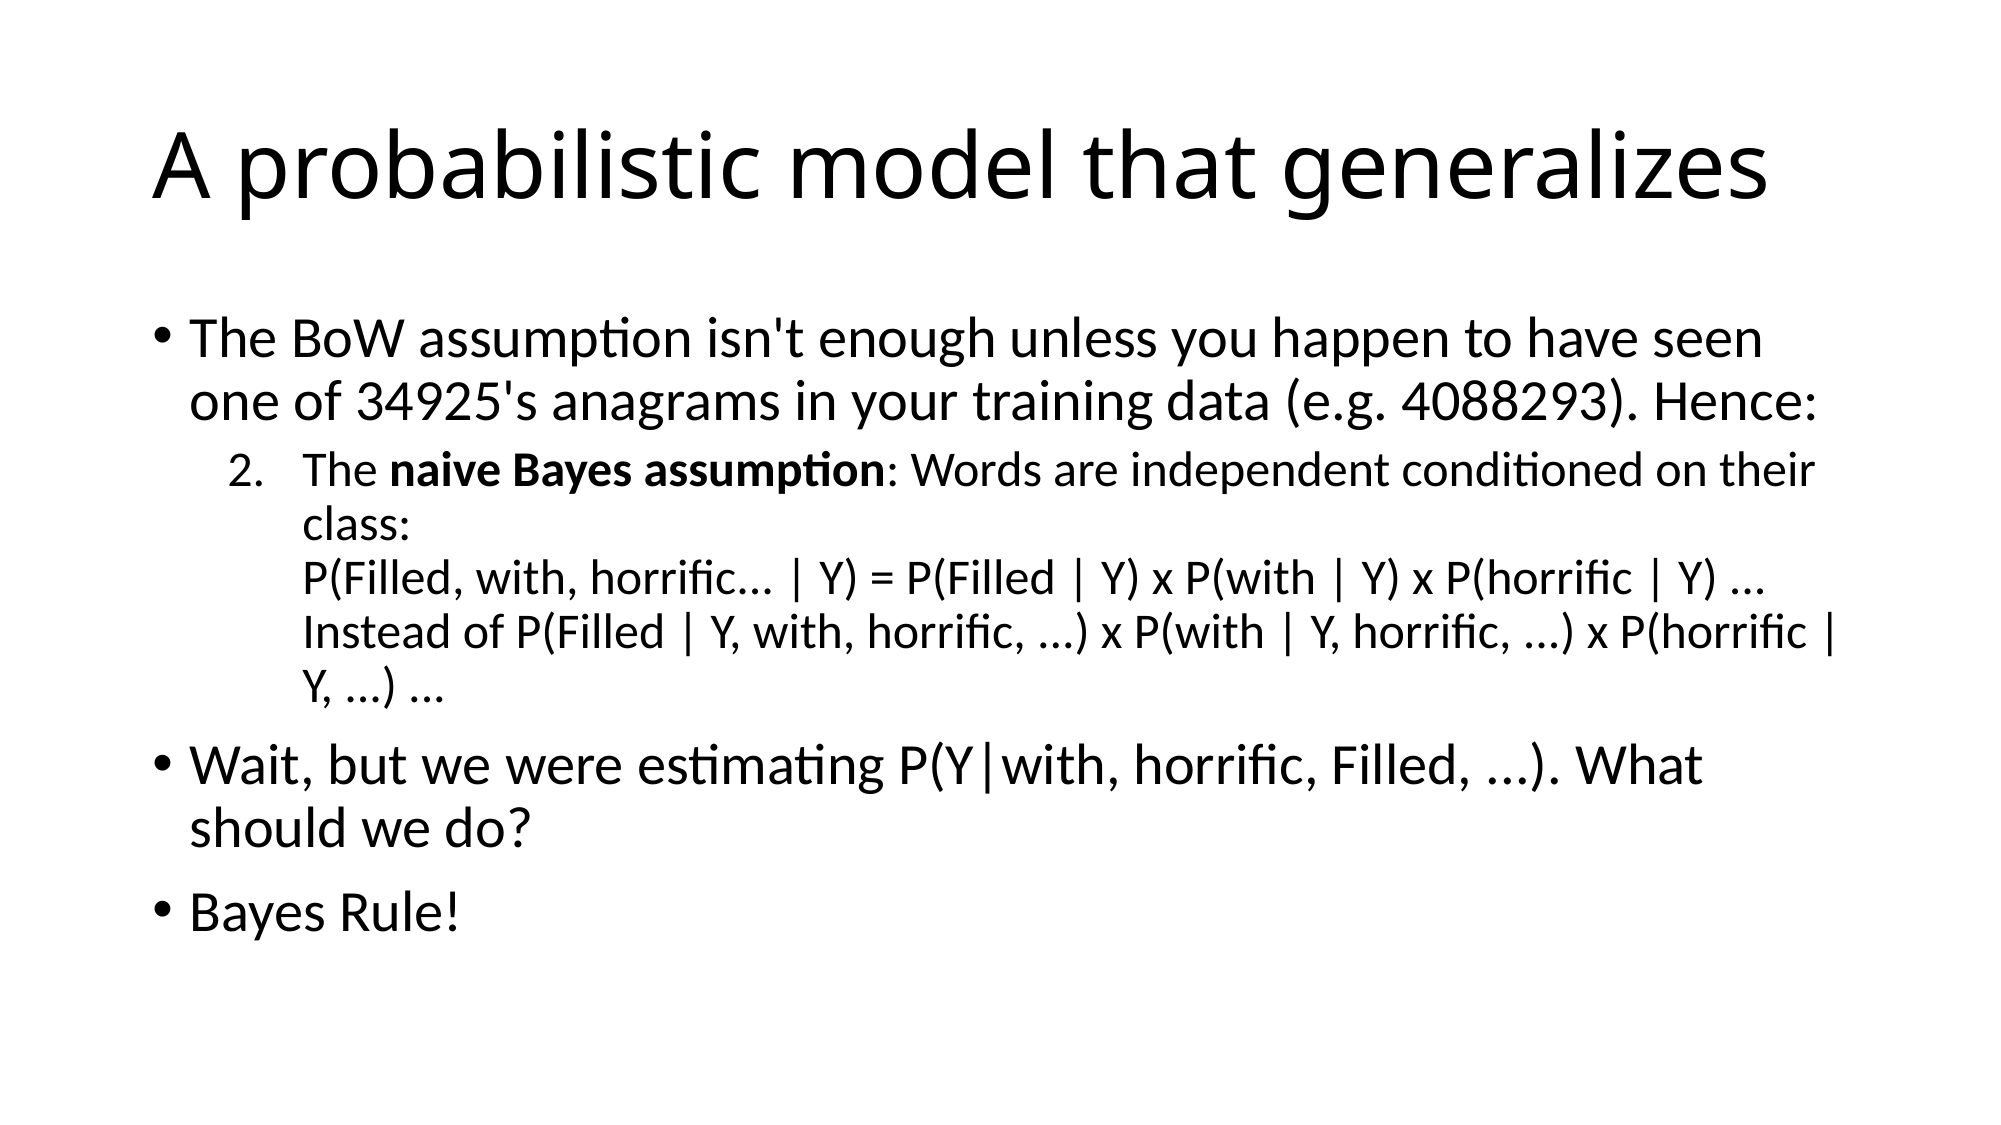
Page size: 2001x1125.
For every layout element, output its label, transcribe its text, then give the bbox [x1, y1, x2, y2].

list The BoW assumption isn't enough unless you happen to have seen one of 34925's anagrams in your training data (e.g. 4088293). Hence: The naive Bayes assumption: Words are independent conditioned on their class: P(Filled, with, horrific... | Y) = P(Filled | Y) x P(with | Y) x P(horrific | Y) ... Instead of P(Filled | Y, with, horrific, ...) x P(with | Y, horrific, ...) x P(horrific | Y, ...) ... Wait, but we were estimating P(Y|with, horrific, Filled, ...). What should we do? Bayes Rule! [137, 299, 1863, 1014]
title A probabilistic model that generalizes [137, 59, 1863, 278]
